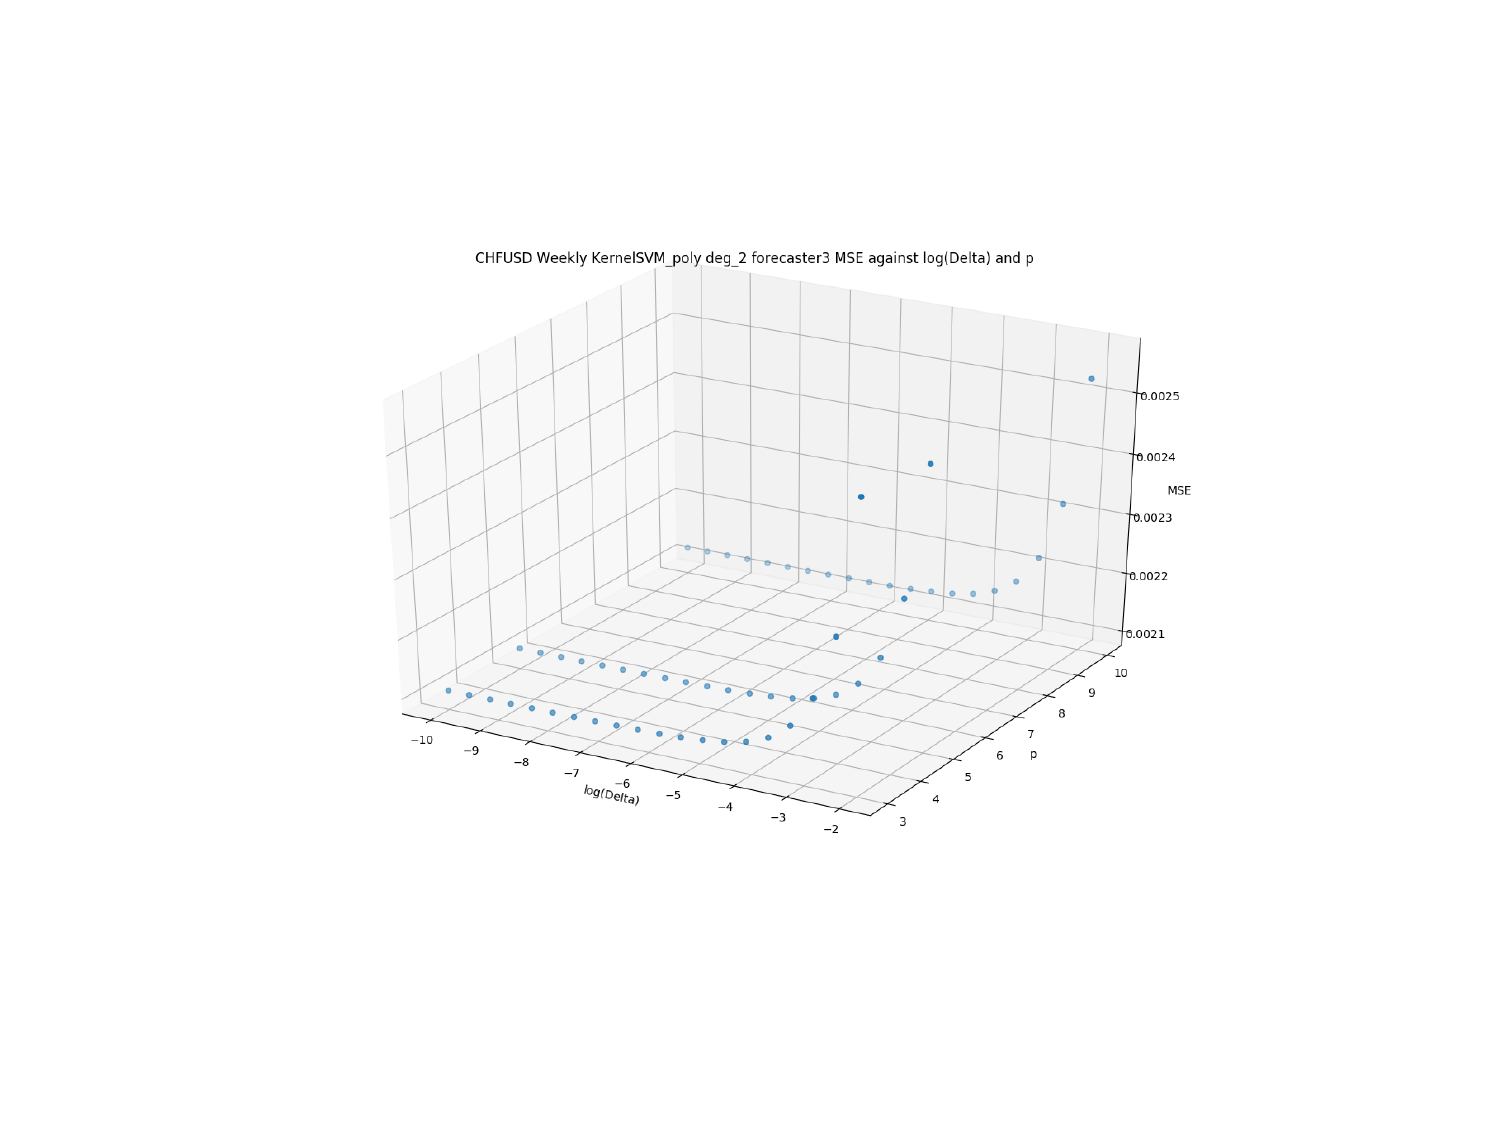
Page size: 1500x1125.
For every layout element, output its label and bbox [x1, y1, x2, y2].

picture [119, 119, 1358, 946]
